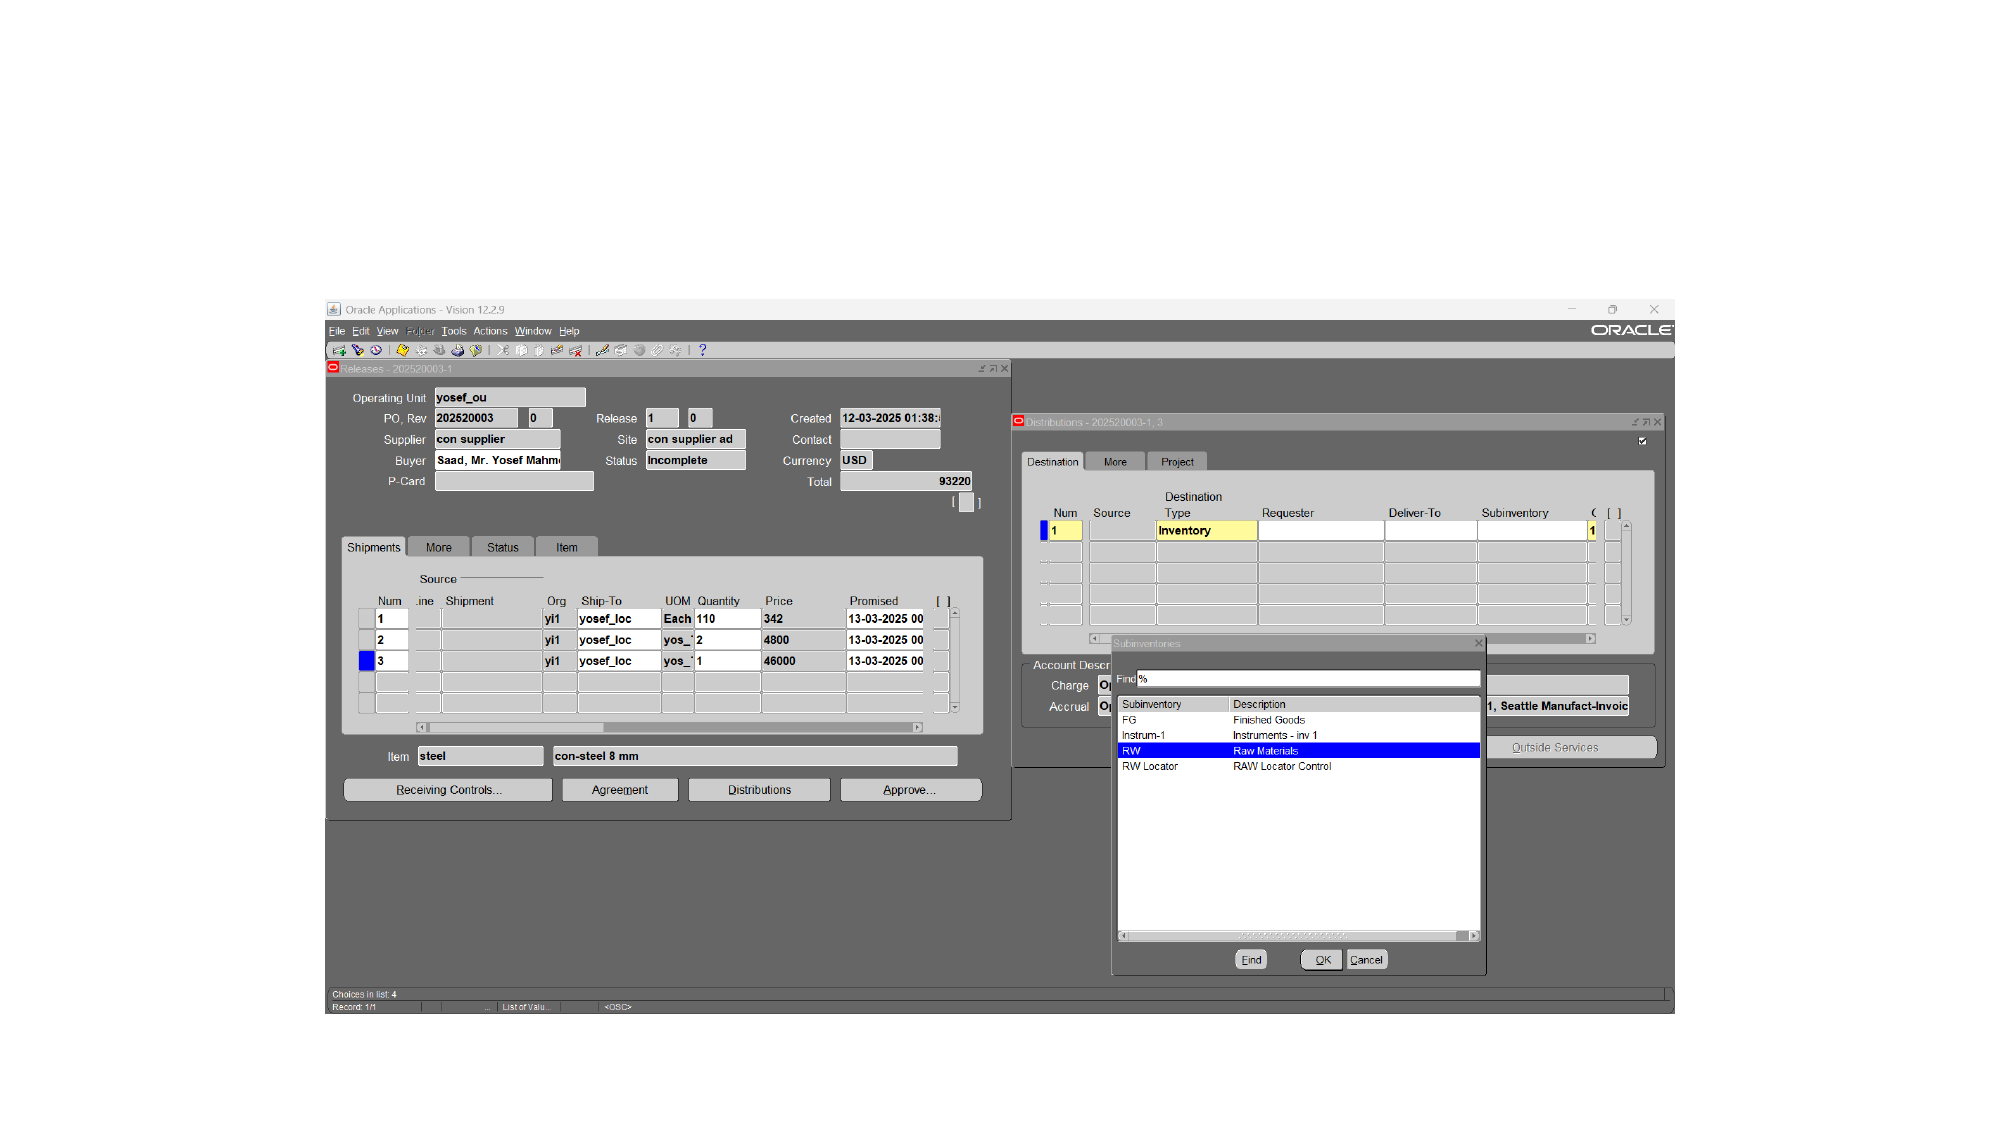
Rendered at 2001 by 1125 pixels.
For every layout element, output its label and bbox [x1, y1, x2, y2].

list [325, 299, 1675, 1014]
